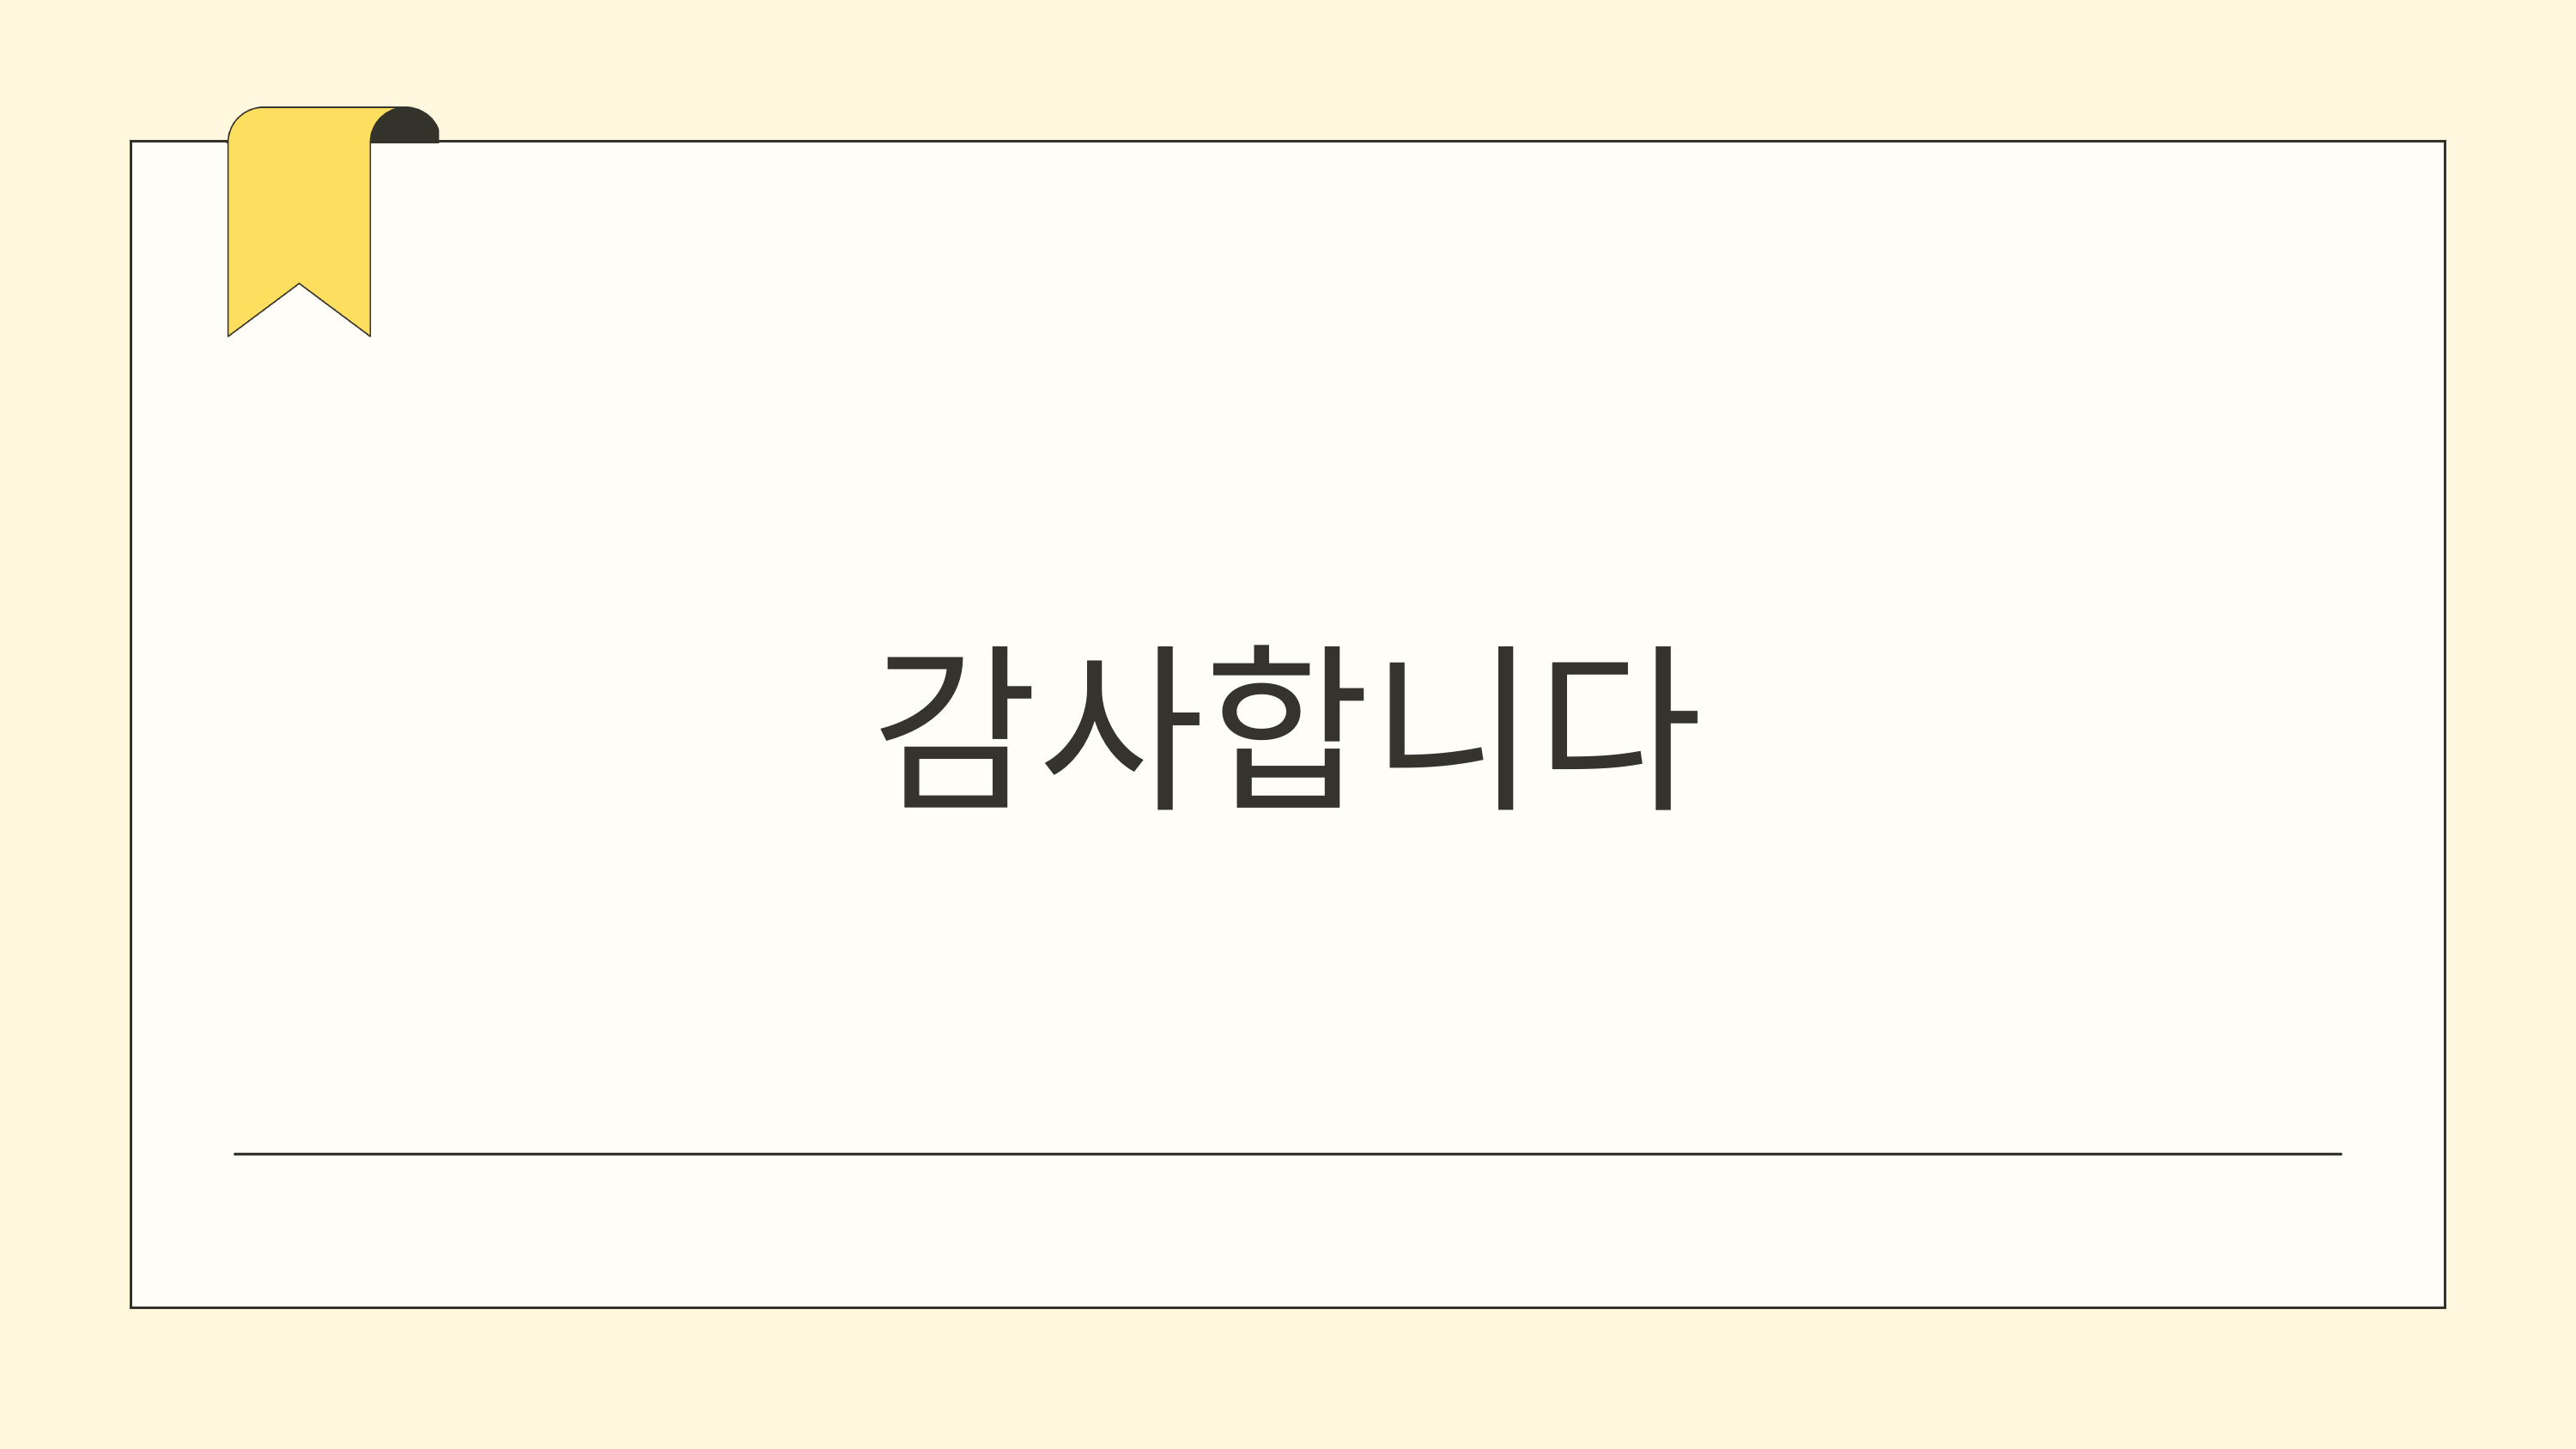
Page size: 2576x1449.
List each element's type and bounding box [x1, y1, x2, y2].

text_box [226, 106, 440, 138]
text_box [131, 140, 2445, 1308]
